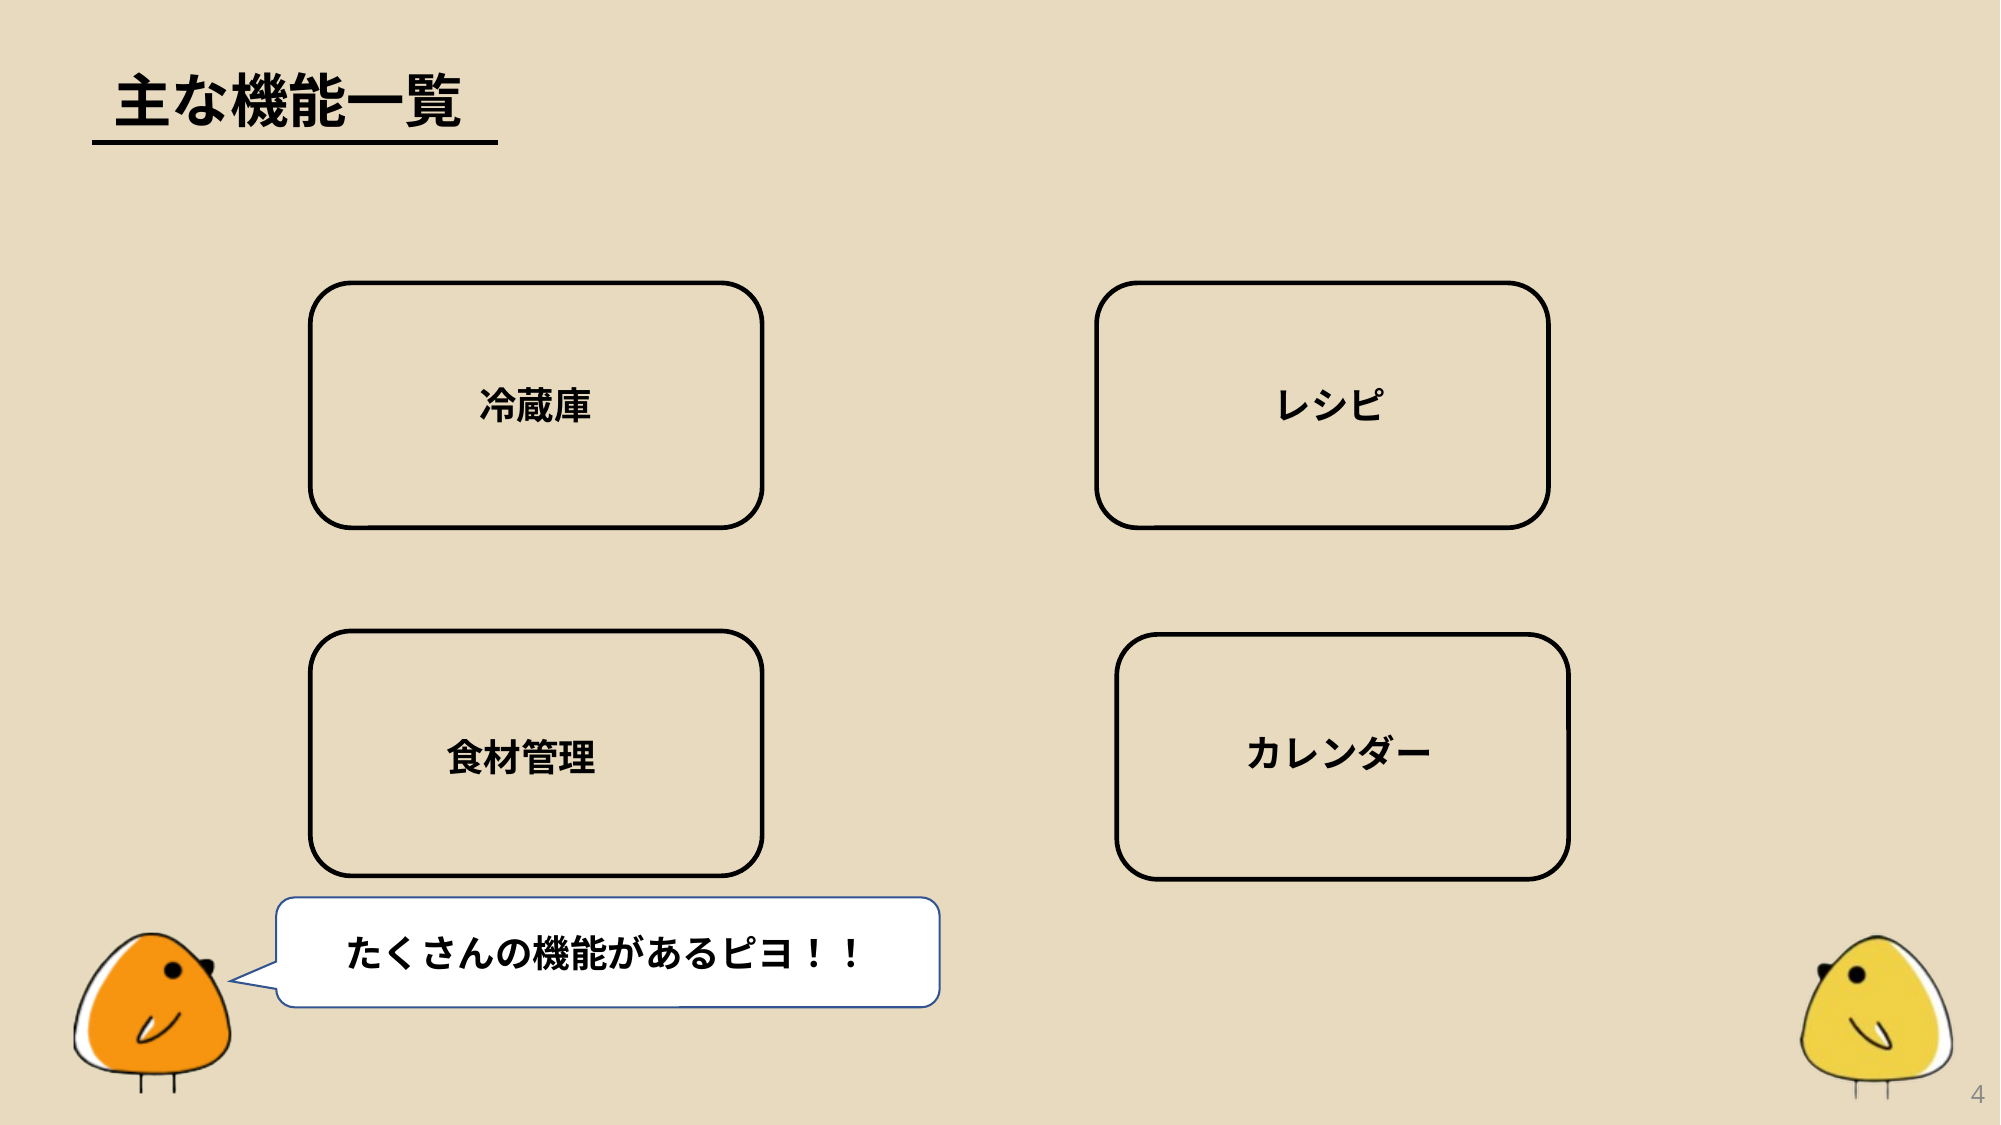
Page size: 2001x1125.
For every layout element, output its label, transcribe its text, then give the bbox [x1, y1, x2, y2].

picture [1778, 925, 1968, 1065]
picture [32, 892, 265, 1125]
text_box カレンダー [1230, 723, 1499, 783]
text_box [309, 629, 764, 877]
text_box レシピ [1258, 375, 1527, 435]
text_box たくさんの機能があるピヨ！！ [226, 896, 941, 1009]
text_box [1115, 633, 1570, 881]
text_box [1095, 281, 1550, 529]
text_box 主な機能一覧 [98, 56, 763, 142]
text_box 冷蔵庫 [464, 375, 733, 435]
slide_number 4 [1550, 1065, 2000, 1125]
text_box [309, 281, 764, 529]
text_box 食材管理 [431, 726, 699, 787]
